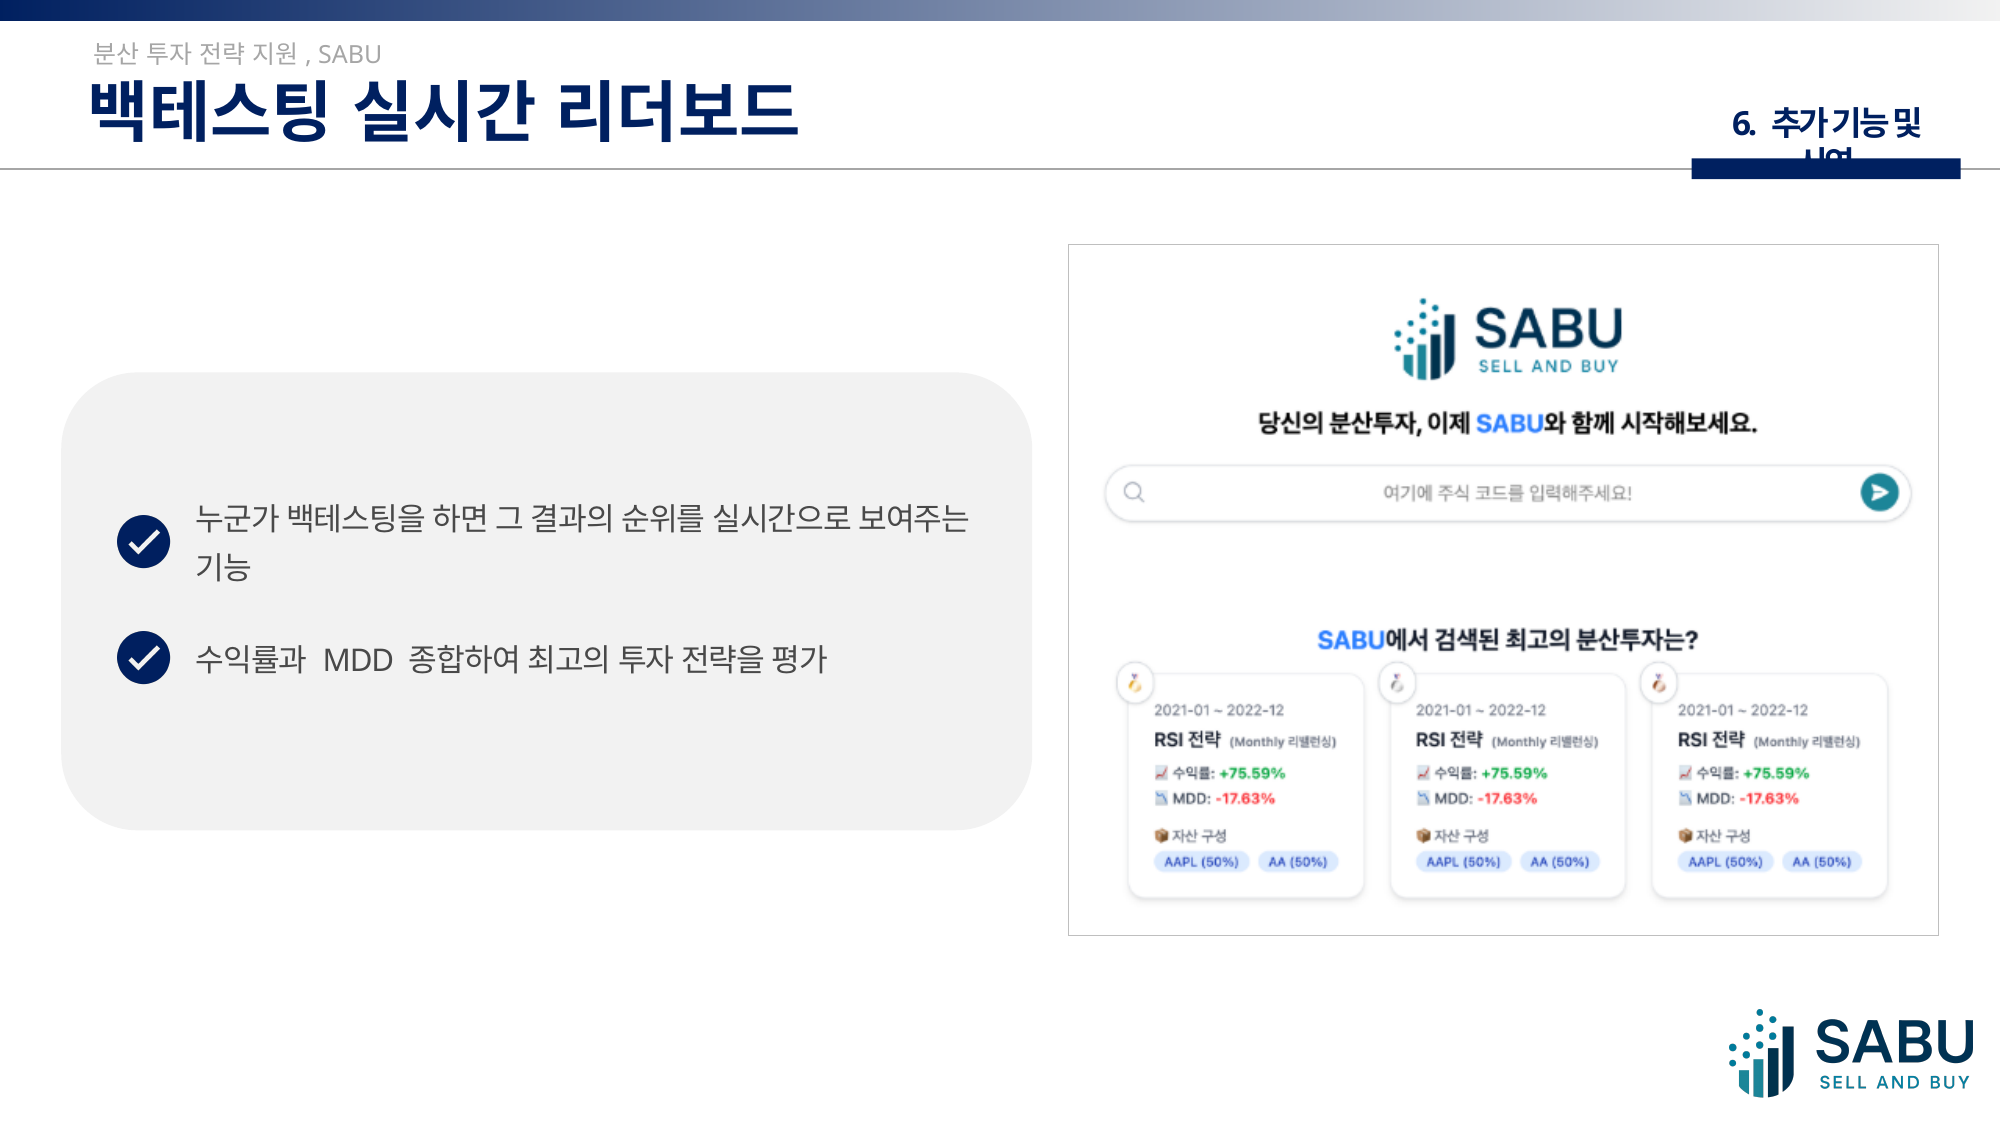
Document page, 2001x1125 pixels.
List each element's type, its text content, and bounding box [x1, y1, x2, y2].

text_box [59, 370, 1034, 832]
picture [1067, 244, 1940, 936]
picture [1729, 1009, 1973, 1098]
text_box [110, 624, 983, 692]
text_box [110, 508, 983, 576]
text_box 분산 투자 전략 지원, SABU [94, 38, 407, 69]
text_box [0, 0, 2000, 22]
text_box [1691, 101, 1962, 180]
text_box 백테스팅 실시간 리더보드 [87, 70, 809, 151]
